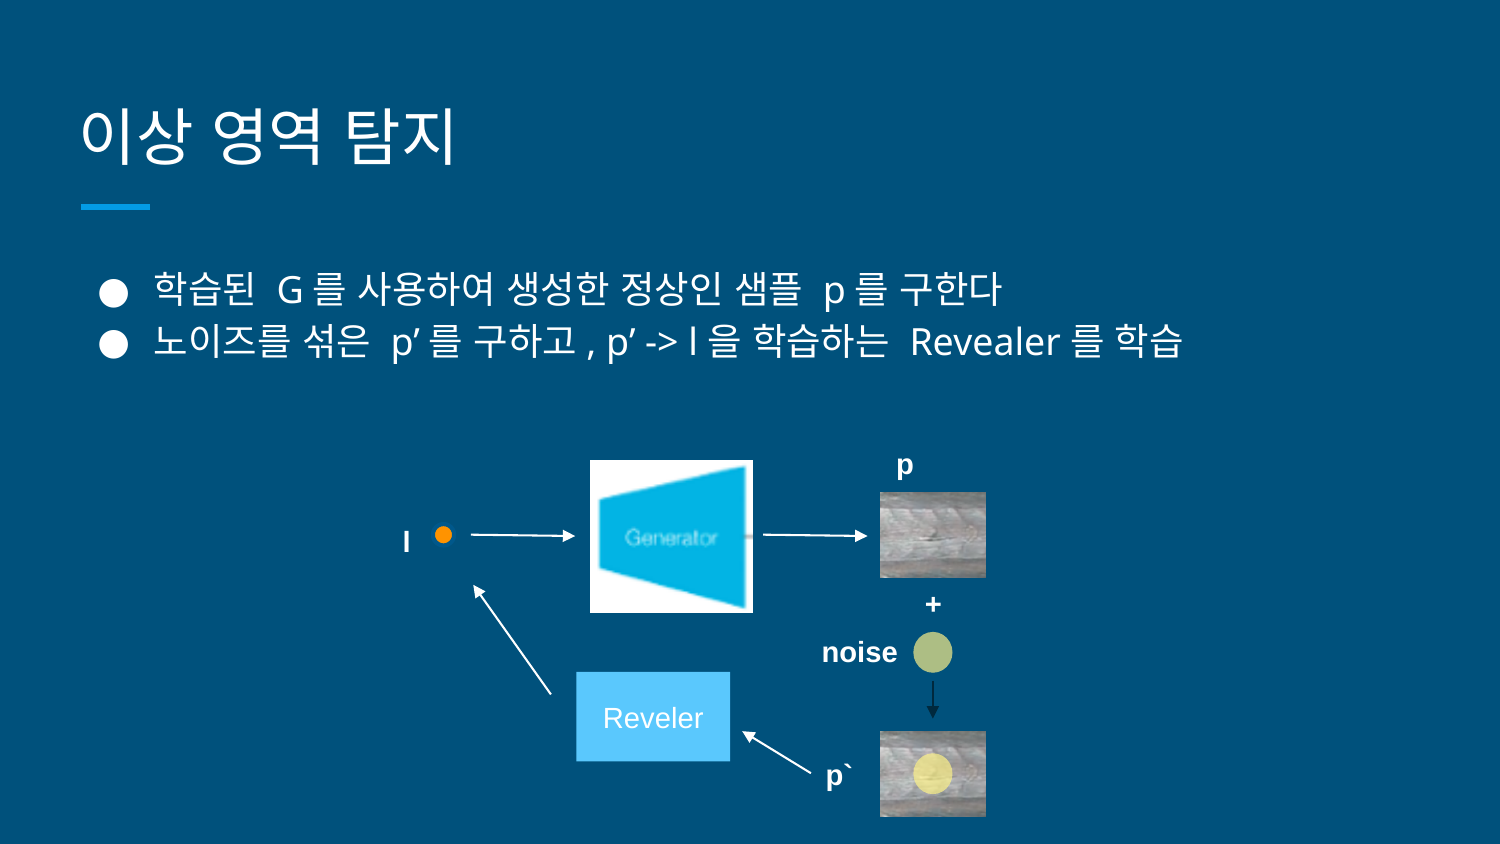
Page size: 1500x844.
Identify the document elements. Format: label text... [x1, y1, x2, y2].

list 학습된 G를 사용하여 생성한 정상인 샘플 p를 구한다 노이즈를 섞은 p’를 구하고, p’ -> l을 학습하는 Revealer를 학습 [63, 244, 1437, 750]
title 이상 영역 탐지 [63, 75, 1437, 188]
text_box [473, 584, 552, 695]
text_box l [387, 516, 426, 566]
text_box Reveler [574, 670, 732, 764]
text_box [430, 521, 457, 548]
text_box + [909, 587, 957, 628]
picture [881, 493, 985, 577]
text_box [913, 629, 955, 675]
text_box p` [810, 748, 869, 799]
picture [881, 732, 985, 816]
text_box p [881, 438, 929, 489]
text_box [741, 730, 811, 774]
picture [591, 461, 752, 612]
text_box noise [806, 626, 913, 676]
